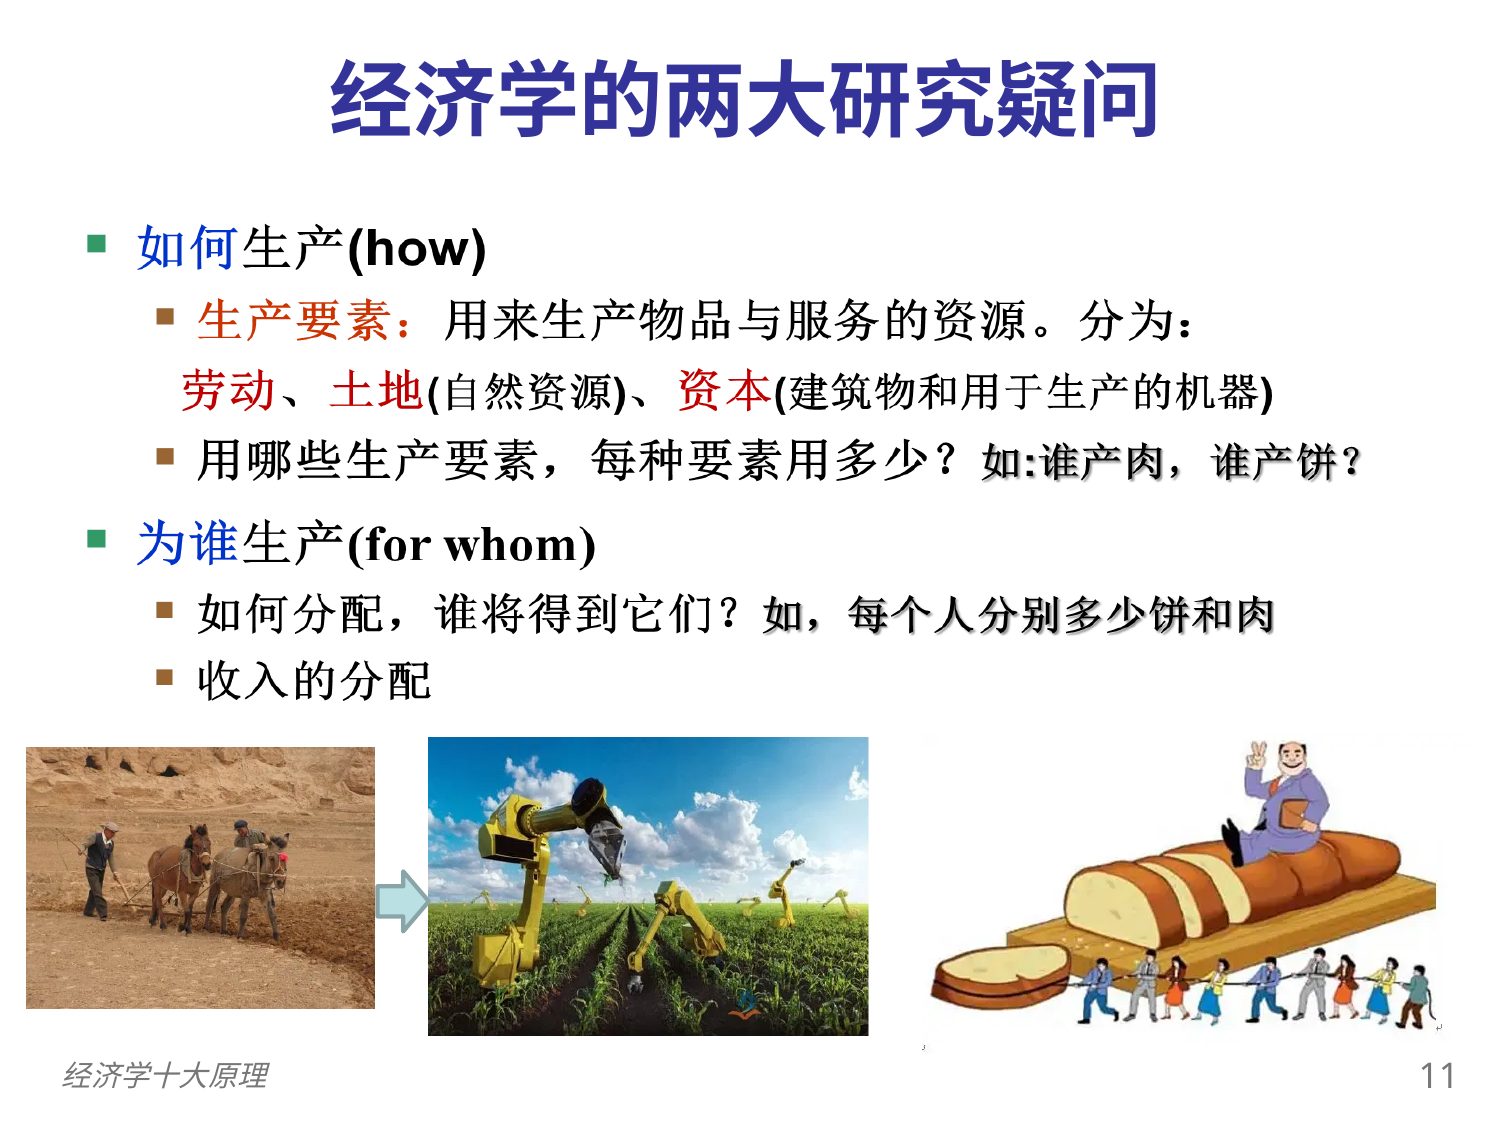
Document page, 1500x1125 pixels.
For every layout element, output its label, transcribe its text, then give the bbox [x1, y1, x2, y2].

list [46, 193, 1411, 738]
picture [428, 736, 869, 1037]
picture [26, 746, 376, 1009]
picture [922, 732, 1471, 1054]
slide_number 10 [1361, 1059, 1475, 1107]
title 经济学的两大研究疑问 [56, 41, 1437, 154]
footer 经济学十大原理 [46, 1048, 1251, 1110]
text_box [379, 869, 423, 934]
